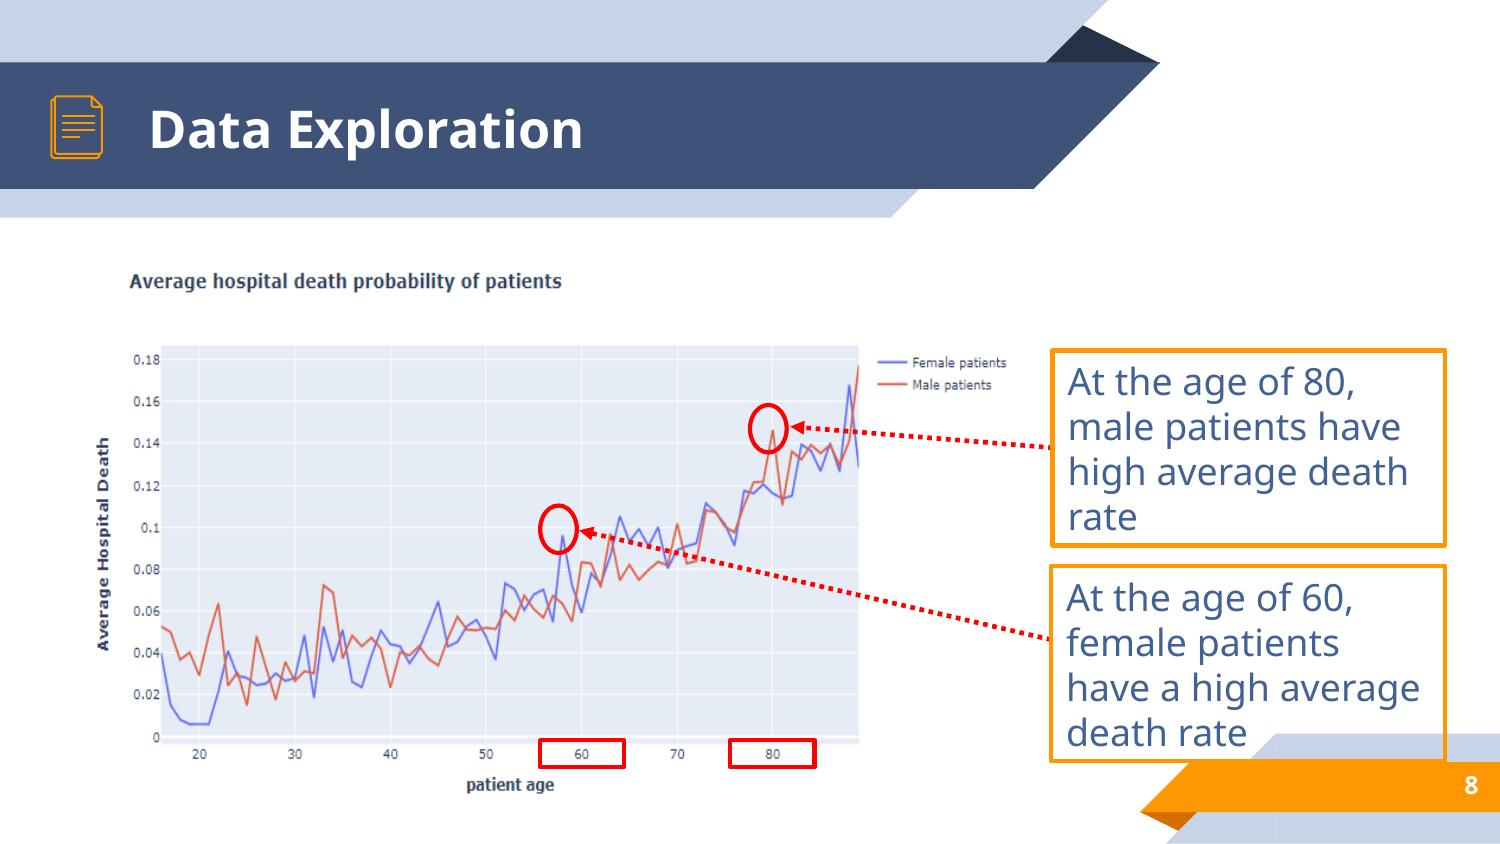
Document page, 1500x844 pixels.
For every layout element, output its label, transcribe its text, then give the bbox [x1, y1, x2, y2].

picture [49, 237, 1016, 816]
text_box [50, 96, 103, 159]
slide_number 8 [1249, 760, 1494, 813]
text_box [578, 530, 1052, 640]
title Data Exploration [133, 64, 997, 190]
text_box At the age of 80, male patients have high average death rate [1052, 350, 1445, 546]
text_box At the age of 60, female patients have a high average death rate [1051, 565, 1446, 761]
